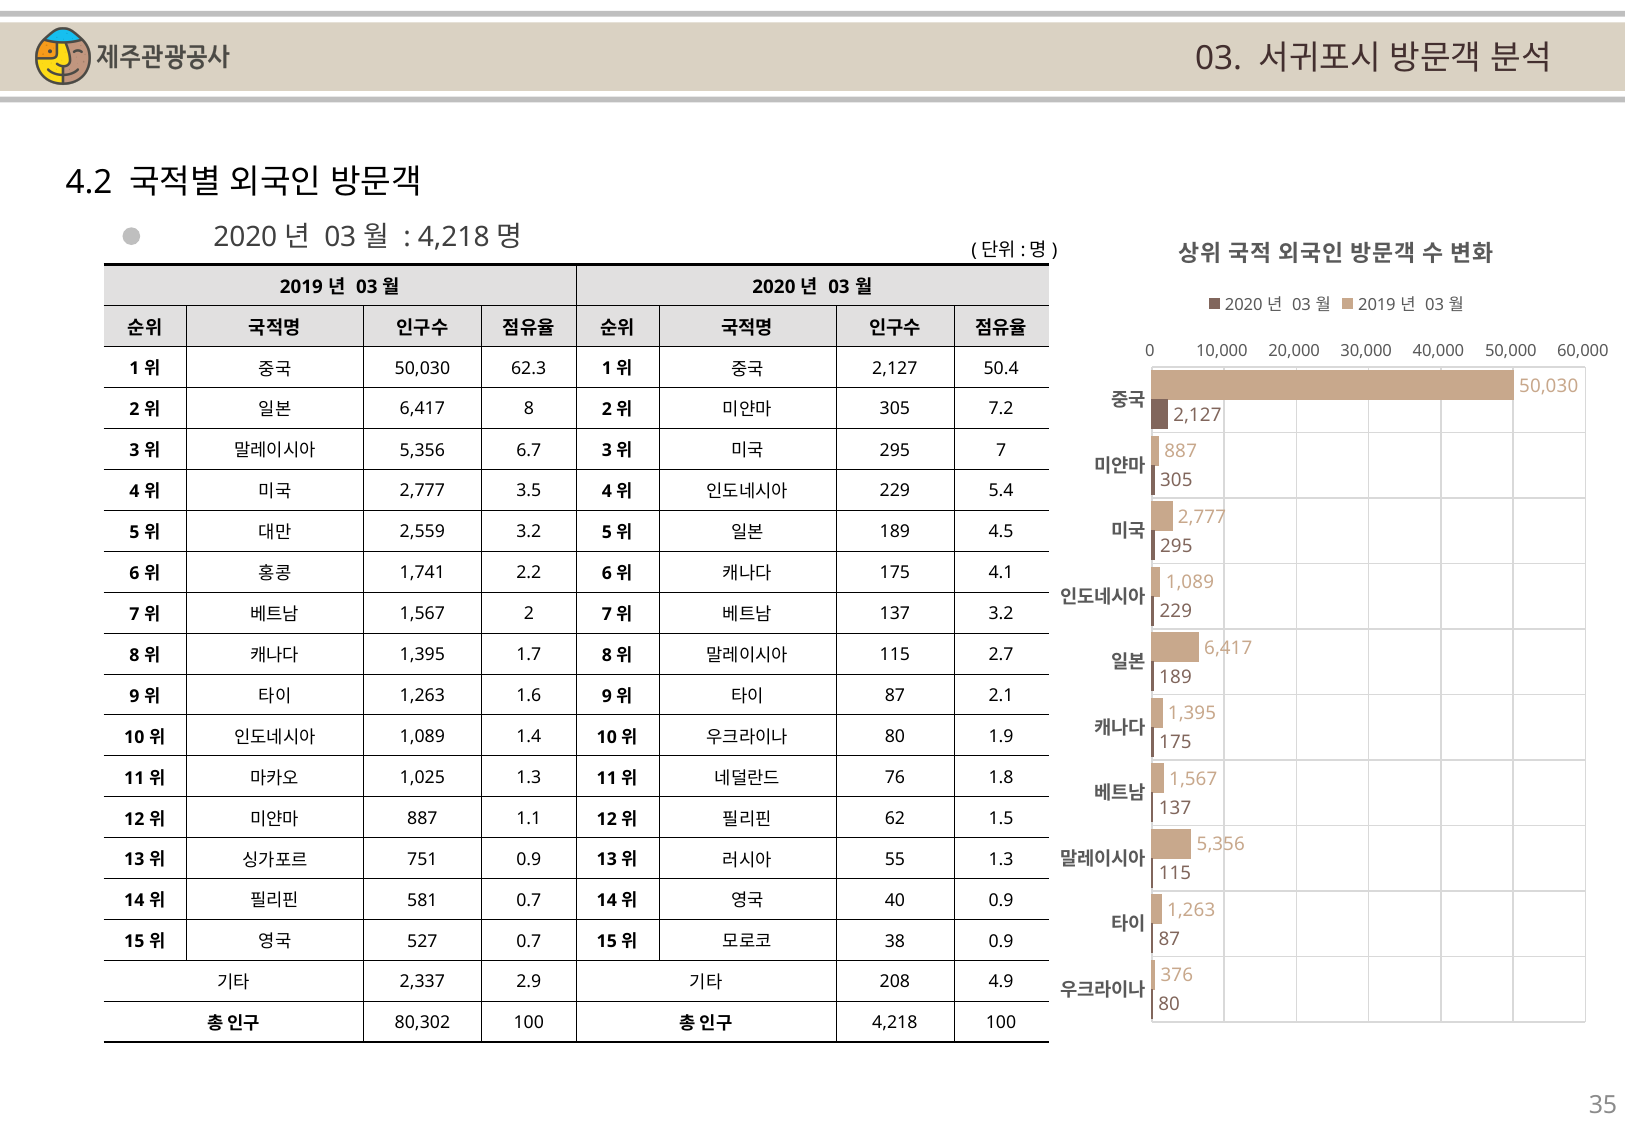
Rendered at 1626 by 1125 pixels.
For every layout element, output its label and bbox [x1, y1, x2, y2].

table_cell [837, 306, 954, 346]
table_cell [364, 306, 481, 346]
table_cell [837, 347, 954, 387]
table_cell [577, 347, 659, 387]
table_cell [660, 511, 836, 551]
table_cell [482, 388, 576, 428]
table_cell [482, 306, 576, 346]
table_cell [660, 306, 836, 346]
table_cell [187, 879, 363, 919]
table_cell [364, 470, 481, 510]
table_cell [955, 347, 1048, 387]
table_cell [482, 634, 576, 674]
table_cell [837, 1002, 954, 1041]
table_cell [660, 715, 836, 755]
table_cell [660, 593, 836, 633]
table_cell [837, 511, 954, 551]
table_cell [955, 511, 1048, 551]
table_cell [837, 715, 954, 755]
table_cell [577, 879, 659, 919]
table_cell [482, 920, 576, 960]
table_cell [364, 593, 481, 633]
table_cell [482, 470, 576, 510]
table_cell [104, 961, 363, 1001]
table_cell [577, 593, 659, 633]
table_cell [577, 1002, 836, 1041]
table_cell [577, 715, 659, 755]
table_cell [837, 961, 954, 1001]
table_cell [187, 675, 363, 714]
table_cell [577, 838, 659, 878]
table_cell [364, 756, 481, 796]
table_cell [660, 838, 836, 878]
table_cell [187, 838, 363, 878]
table_cell [955, 306, 1048, 346]
table_cell [577, 756, 659, 796]
text_box [50, 152, 1144, 208]
table_cell [660, 552, 836, 592]
table_cell [104, 1002, 363, 1041]
table_cell [104, 347, 186, 387]
table_cell [104, 511, 186, 551]
table_cell [577, 675, 659, 714]
table_cell [955, 593, 1048, 633]
table_cell [187, 552, 363, 592]
table_cell [187, 593, 363, 633]
table_cell [955, 961, 1048, 1001]
table_cell [577, 920, 659, 960]
table_cell [187, 715, 363, 755]
table_cell [660, 797, 836, 837]
table_cell [364, 797, 481, 837]
table_cell [364, 552, 481, 592]
table_cell [660, 470, 836, 510]
table_cell [837, 429, 954, 469]
table_cell [364, 388, 481, 428]
table_cell [482, 715, 576, 755]
table_cell [482, 593, 576, 633]
table_cell [364, 961, 481, 1001]
table_cell [482, 511, 576, 551]
table_cell [364, 634, 481, 674]
table_cell [187, 634, 363, 674]
slide_number [1251, 1063, 1618, 1123]
text_box [1042, 28, 1595, 84]
table_cell [955, 715, 1048, 755]
table_cell [955, 552, 1048, 592]
table_cell [104, 634, 186, 674]
table_cell [187, 388, 363, 428]
table_cell [482, 429, 576, 469]
table_cell [104, 838, 186, 878]
table_cell [837, 552, 954, 592]
table_cell [837, 879, 954, 919]
table_cell [577, 388, 659, 428]
table_cell [187, 511, 363, 551]
table_cell [577, 429, 659, 469]
table_cell [482, 797, 576, 837]
table_cell [104, 675, 186, 714]
table_cell [104, 879, 186, 919]
table_cell [187, 429, 363, 469]
table_header [104, 266, 576, 305]
table_cell [104, 797, 186, 837]
table_cell [660, 920, 836, 960]
table_cell [482, 838, 576, 878]
table_cell [955, 470, 1048, 510]
table_cell [187, 756, 363, 796]
table_cell [482, 1002, 576, 1041]
table_cell [837, 388, 954, 428]
table_cell [660, 388, 836, 428]
table_cell [660, 429, 836, 469]
table_cell [104, 470, 186, 510]
table_cell [577, 634, 659, 674]
table_cell [955, 1002, 1049, 1041]
table_cell [955, 388, 1048, 428]
table_cell [577, 470, 659, 510]
table_cell [660, 879, 836, 919]
table_cell [955, 797, 1048, 837]
table_header [577, 266, 1048, 305]
table_cell [104, 756, 186, 796]
table_cell [104, 715, 186, 755]
table_cell [837, 470, 954, 510]
table_cell [577, 511, 659, 551]
table_cell [577, 552, 659, 592]
table_cell [955, 838, 1048, 878]
table_cell [955, 634, 1048, 674]
table_cell [660, 675, 836, 714]
table_cell [364, 920, 481, 960]
table_cell [660, 756, 836, 796]
table_cell [104, 552, 186, 592]
table_cell [187, 797, 363, 837]
text_box [198, 210, 538, 260]
text_box [121, 226, 141, 246]
table_cell [187, 347, 363, 387]
table_cell [482, 879, 576, 919]
table_cell [187, 470, 363, 510]
table_cell [660, 347, 836, 387]
table_cell [364, 1002, 481, 1041]
picture [31, 26, 232, 87]
table_cell [482, 756, 576, 796]
table_cell [482, 675, 576, 714]
table_cell [482, 961, 576, 1001]
table_cell [837, 838, 954, 878]
table_cell [837, 634, 954, 674]
table_cell [955, 675, 1048, 714]
table_cell [364, 675, 481, 714]
table_cell [955, 920, 1048, 960]
table_cell [837, 920, 954, 960]
chart [1048, 203, 1625, 1039]
table_cell [482, 552, 576, 592]
table_cell [104, 306, 186, 346]
table_cell [955, 756, 1048, 796]
text_box [956, 229, 1048, 263]
table_cell [955, 429, 1048, 469]
table_cell [104, 920, 186, 960]
table_cell [364, 429, 481, 469]
table_cell [955, 879, 1048, 919]
table_cell [482, 347, 576, 387]
table_cell [104, 388, 186, 428]
table_cell [837, 675, 954, 714]
table_cell [364, 347, 481, 387]
table_cell [577, 961, 836, 1001]
table_cell [577, 797, 659, 837]
table_cell [364, 879, 481, 919]
table_cell [187, 306, 363, 346]
table_cell [104, 429, 186, 469]
table_cell [660, 634, 836, 674]
table_cell [364, 715, 481, 755]
table_cell [364, 838, 481, 878]
table_cell [104, 593, 186, 633]
table_cell [837, 756, 954, 796]
table_cell [837, 797, 954, 837]
table_cell [364, 511, 481, 551]
table_cell [187, 920, 363, 960]
table_cell [577, 306, 659, 346]
table_cell [837, 593, 954, 633]
